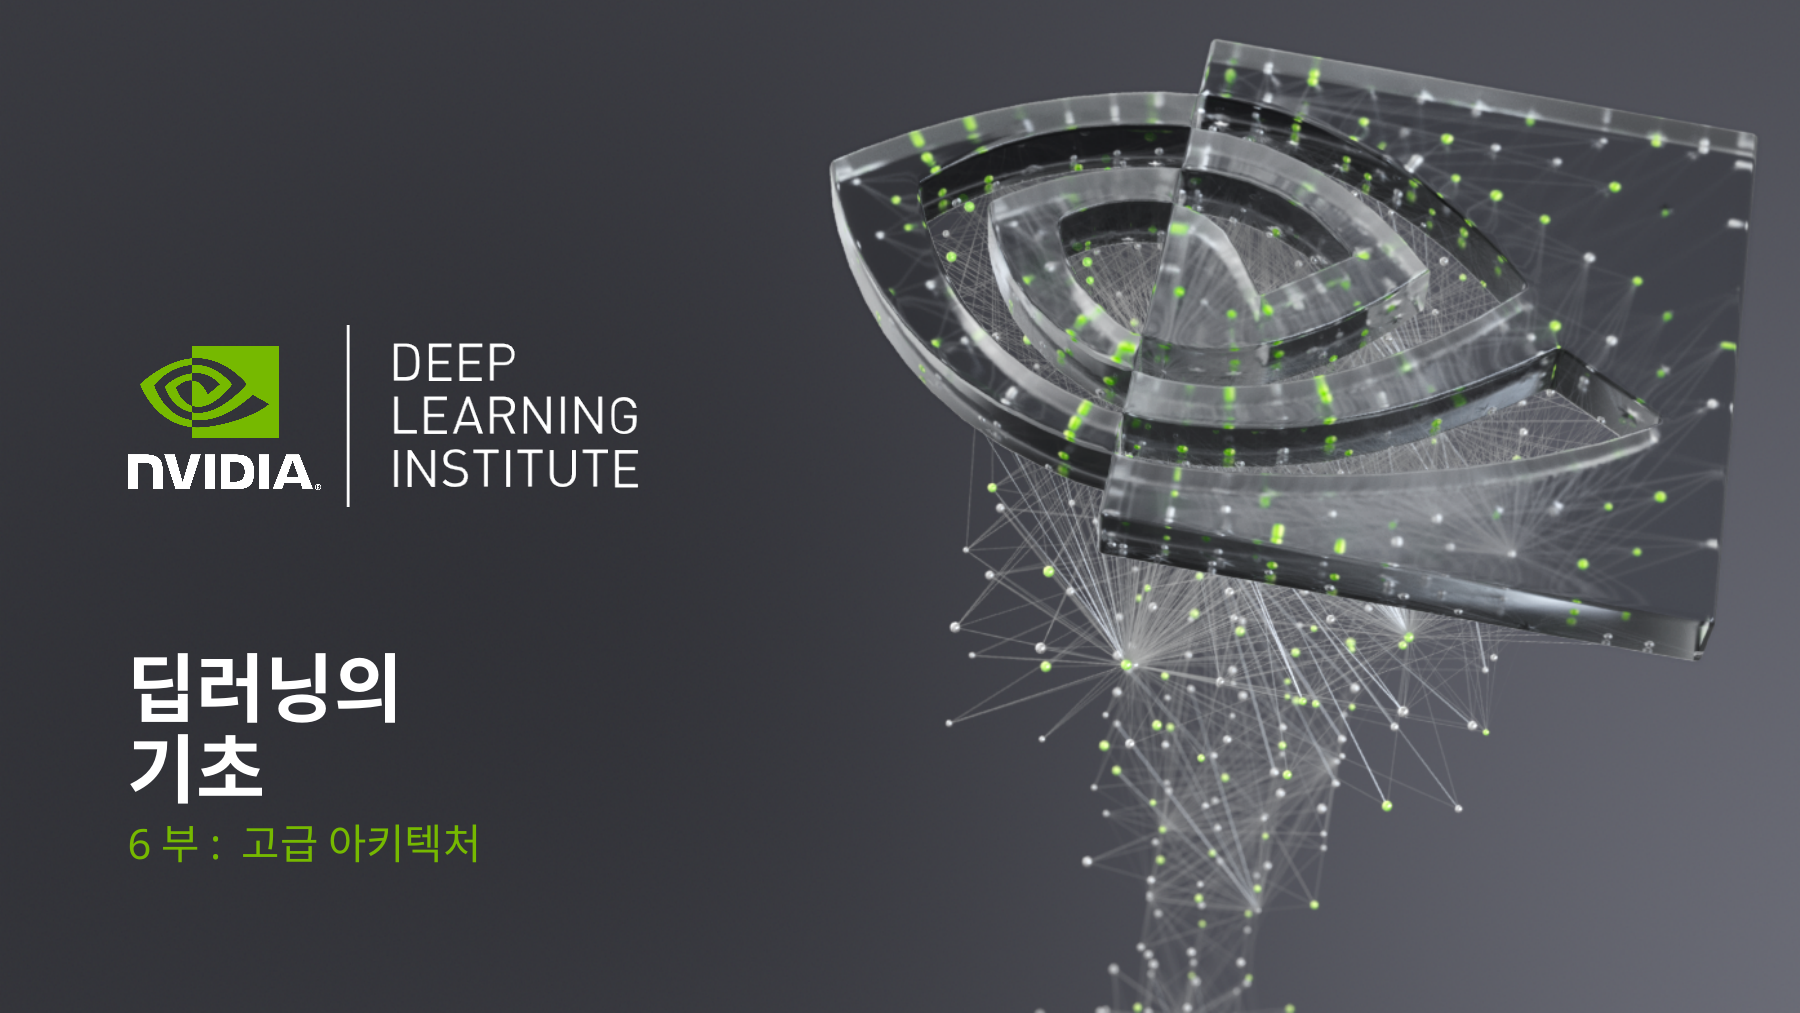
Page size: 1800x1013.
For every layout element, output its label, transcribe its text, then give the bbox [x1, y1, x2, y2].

title 딥러닝의 기초 [112, 611, 1067, 822]
picture [0, 0, 1800, 1013]
subtitle 6부: 고급 아키텍처 [112, 822, 1067, 864]
